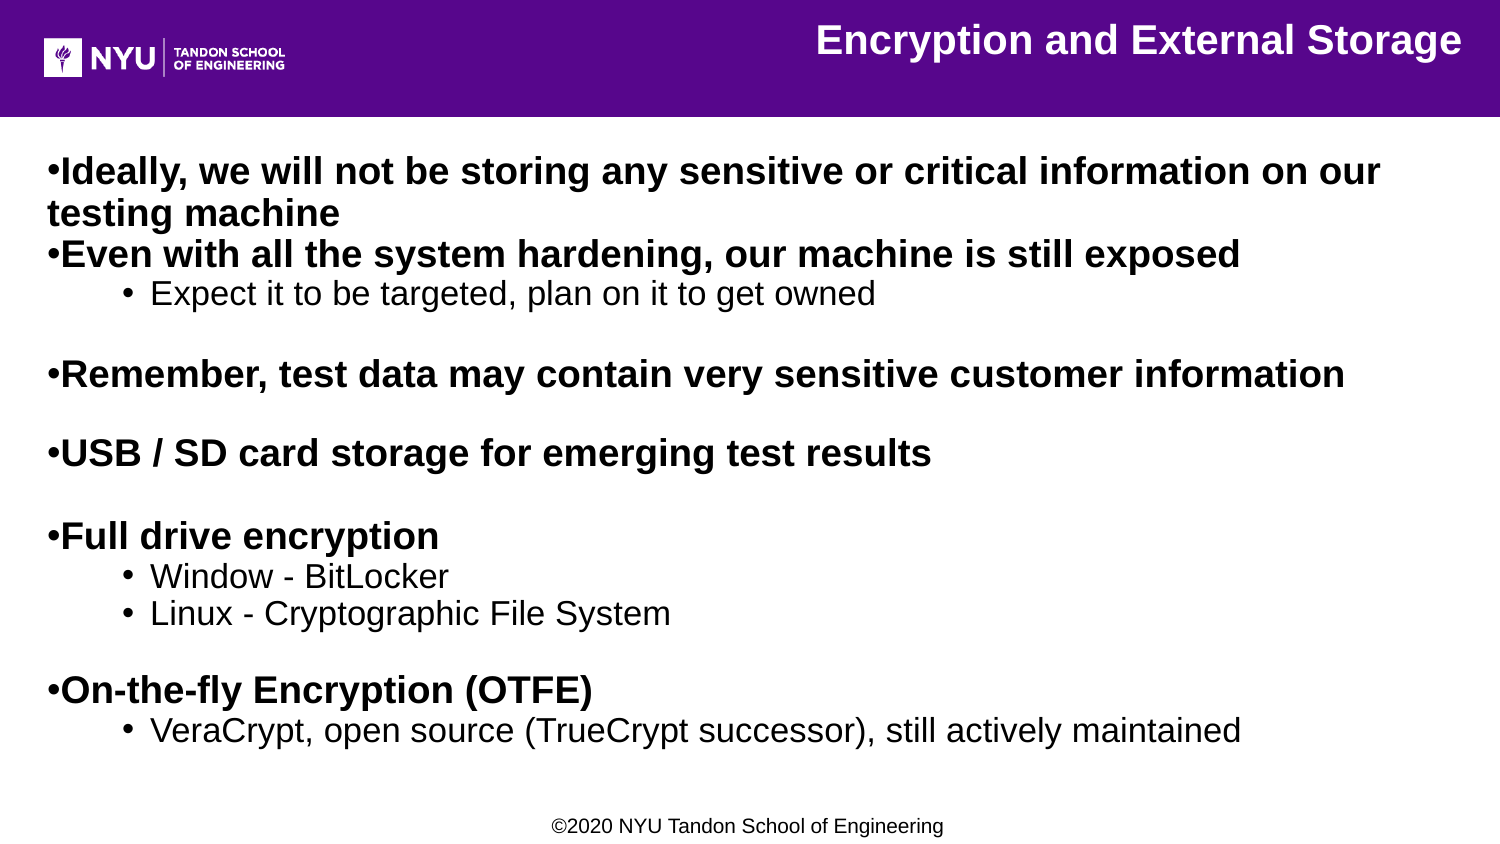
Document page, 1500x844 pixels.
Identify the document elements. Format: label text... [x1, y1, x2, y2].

list Ideally, we will not be storing any sensitive or critical information on our testing machine Even with all the system hardening, our machine is still exposed Expect it to be targeted, plan on it to get owned Remember, test data may contain very sensitive customer information USB / SD card storage for emerging test results Full drive encryption Window - BitLocker Linux - Cryptographic File System On-the-fly Encryption (OTFE) VeraCrypt, open source (TrueCrypt successor), still actively maintained [47, 151, 1454, 800]
list Encryption and External Storage [392, 12, 1463, 109]
picture [44, 38, 285, 77]
